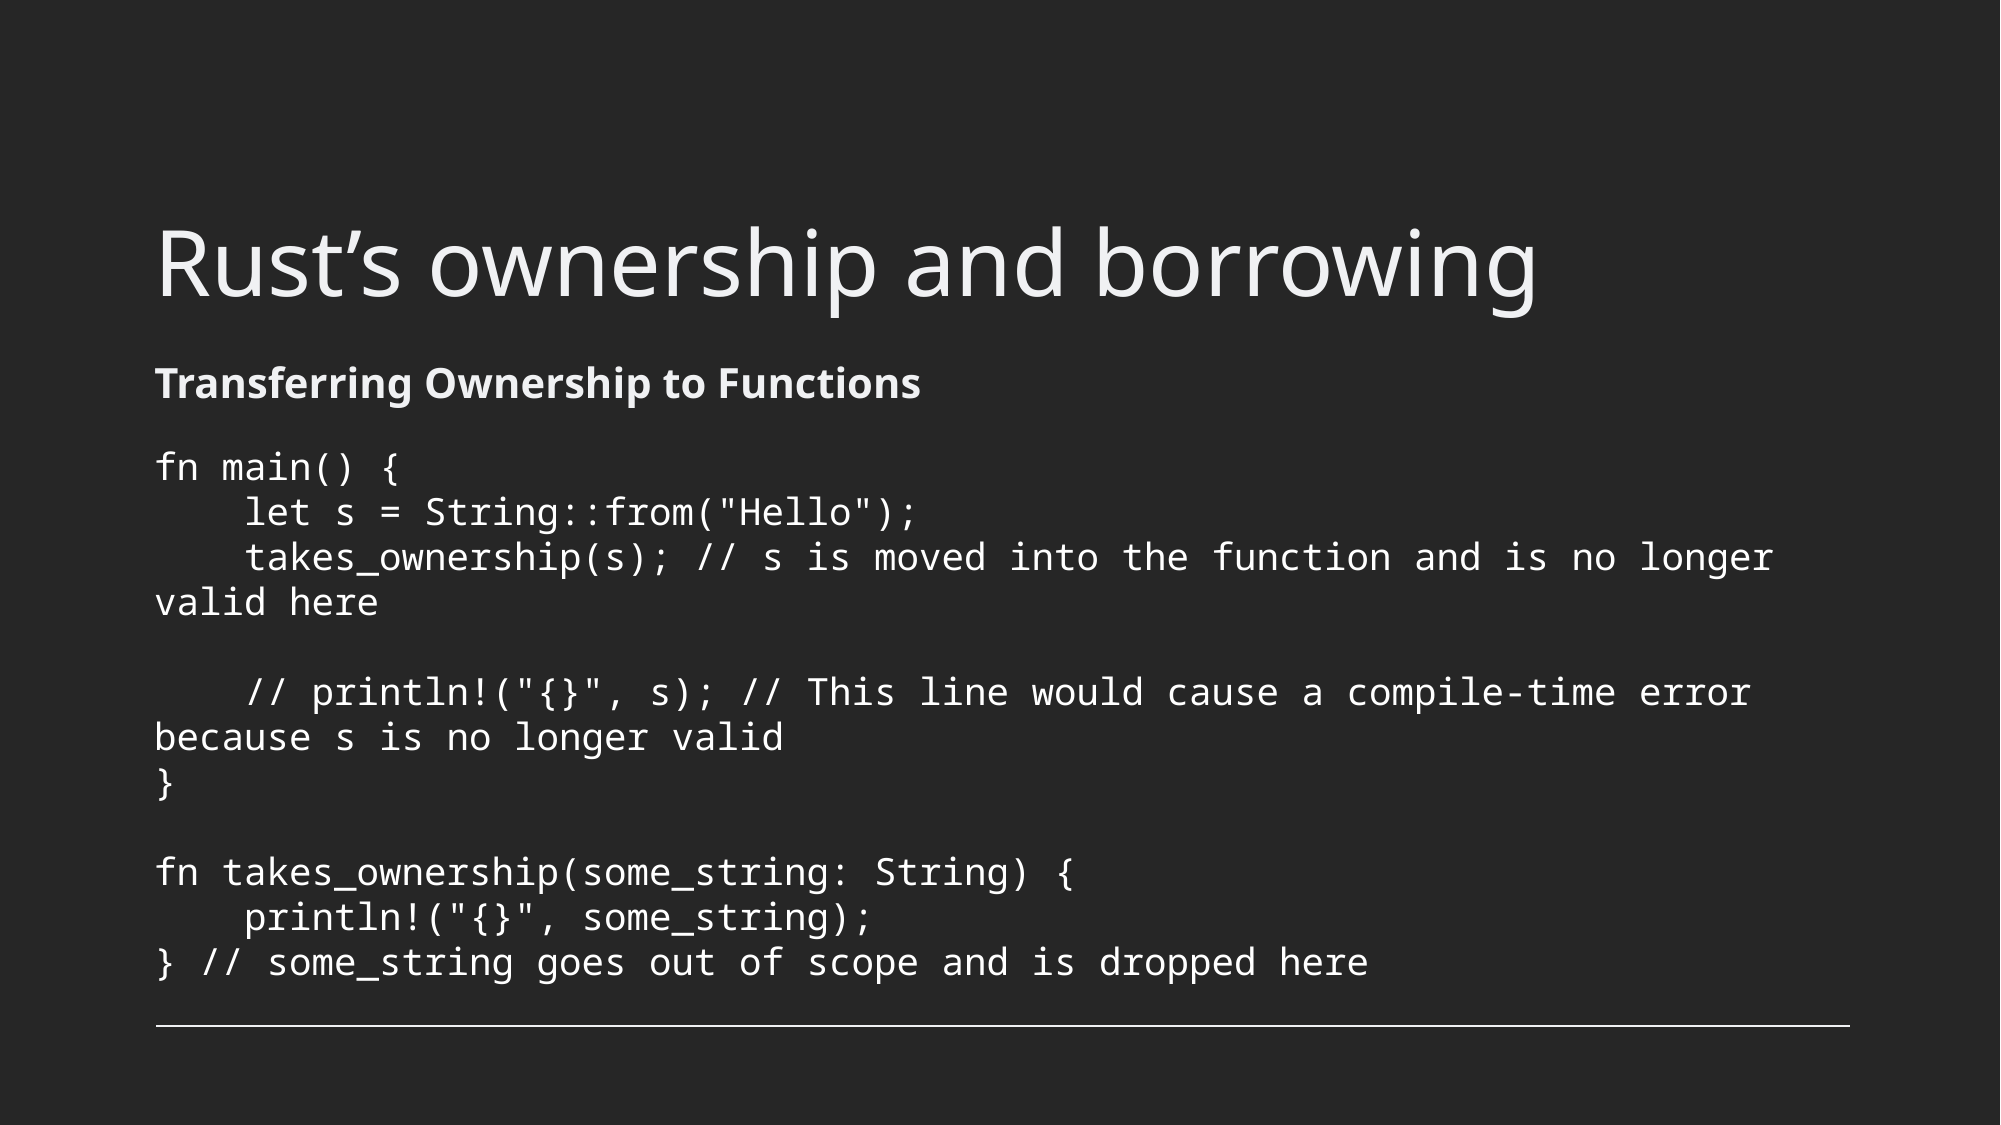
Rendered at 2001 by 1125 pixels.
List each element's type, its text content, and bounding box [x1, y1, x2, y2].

list Transferring Ownership to Functions [139, 338, 1850, 435]
title Rust’s ownership and borrowing [139, 143, 1850, 322]
text_box fn main() { let s = String::from("Hello"); takes_ownership(s); // s is moved into the function and is no longer valid here // println!("{}", s); // This line would cause a compile-time error because s is no longer valid } fn takes_ownership(some_string: String) { println!("{}", some_string); } // some_string goes out of scope and is dropped here [139, 435, 1850, 991]
